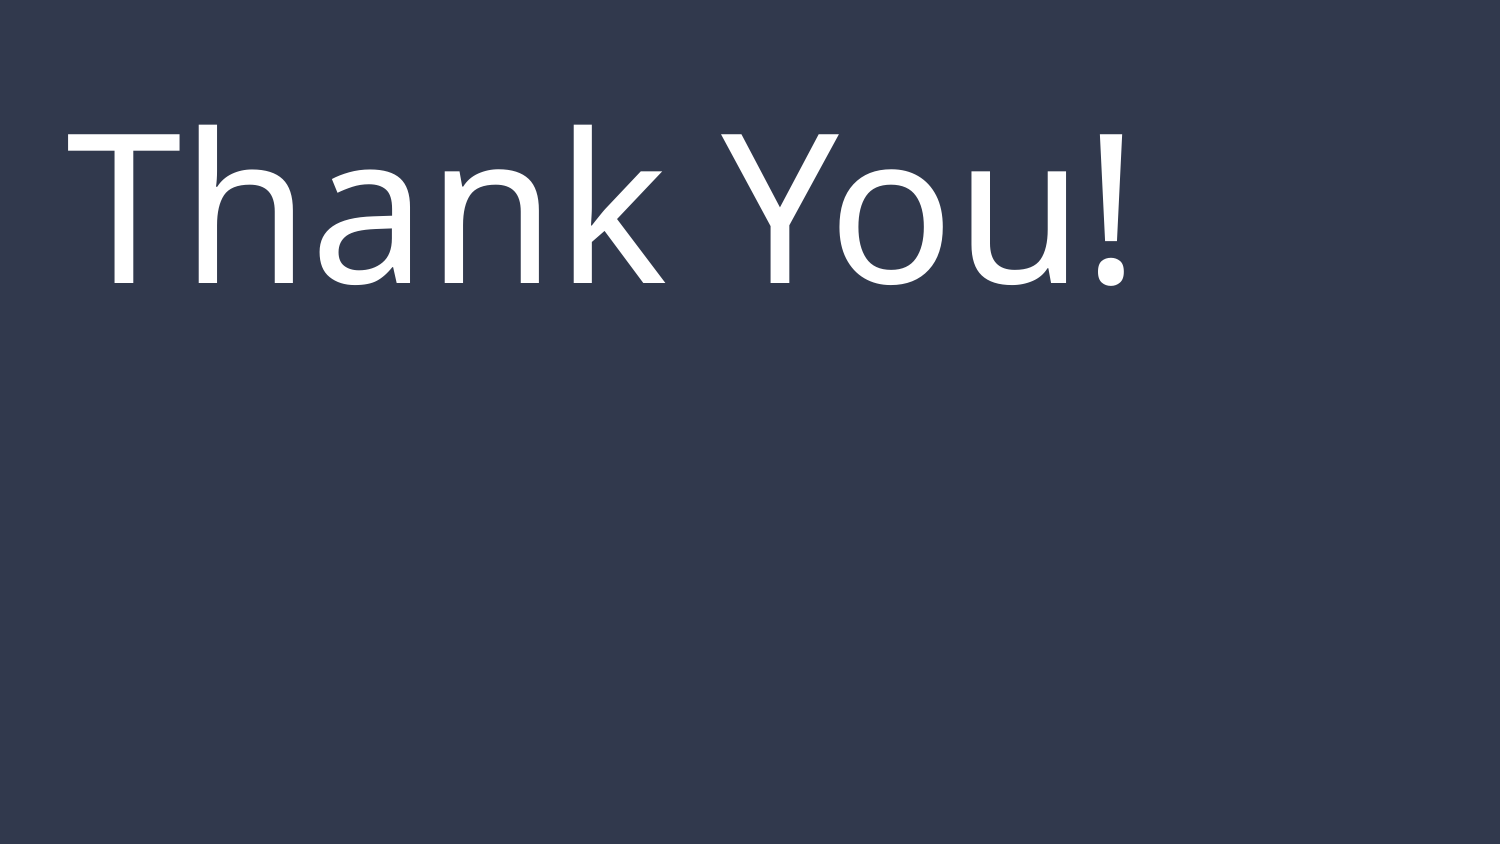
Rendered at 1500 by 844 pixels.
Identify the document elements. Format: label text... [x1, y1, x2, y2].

title Thank You! [51, 136, 1399, 341]
